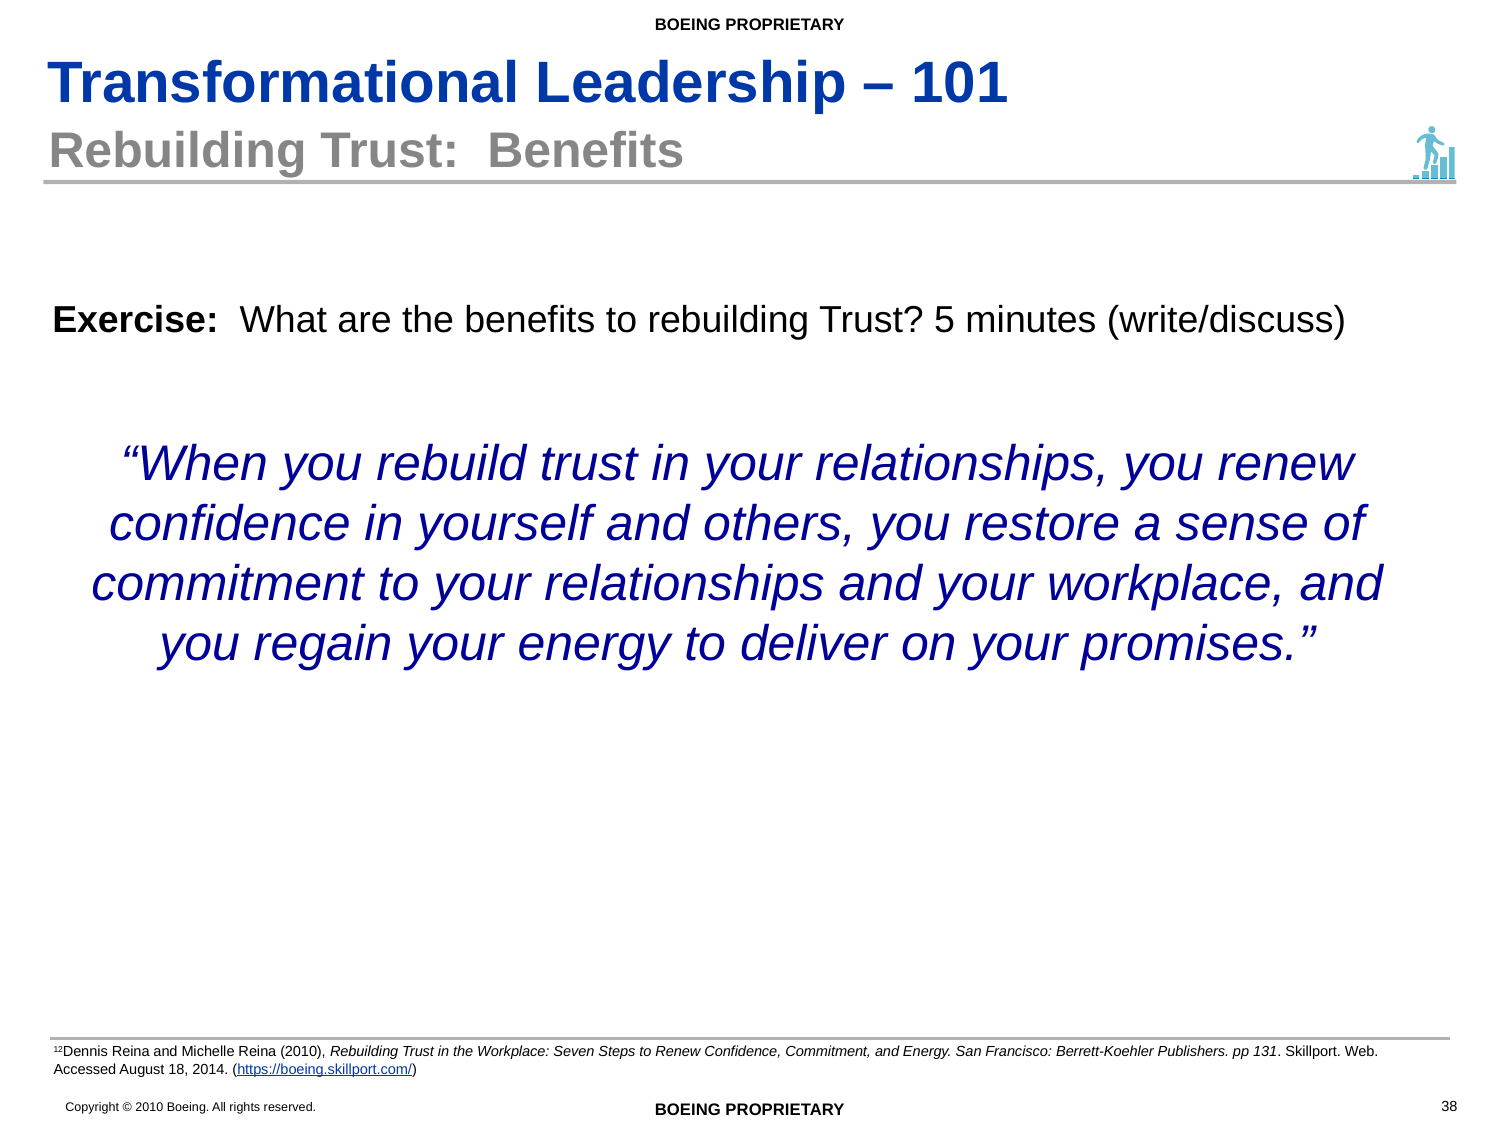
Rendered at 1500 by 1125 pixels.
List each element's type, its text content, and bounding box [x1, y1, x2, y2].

text_box Exercise: What are the benefits to rebuilding Trust? 5 minutes (write/discuss) “When you rebuild trust in your relationships, you renew confidence in yourself and others, you restore a sense of commitment to your relationships and your workplace, and you regain your energy to deliver on your promises.” [37, 287, 1438, 678]
title Rebuilding Trust: Benefits [0, 106, 1500, 181]
slide_number 38 [1048, 1087, 1459, 1124]
text_box 12Dennis Reina and Michelle Reina (2010), Rebuilding Trust in the Workplace: Seven Steps to Renew Confidence, Commitment, and Energy. San Francisco: Berrett-Koehler Publishers. pp 131. Skillport. Web. Accessed August 18, 2014. (https://boeing.skillport.com/) [38, 1035, 1450, 1085]
